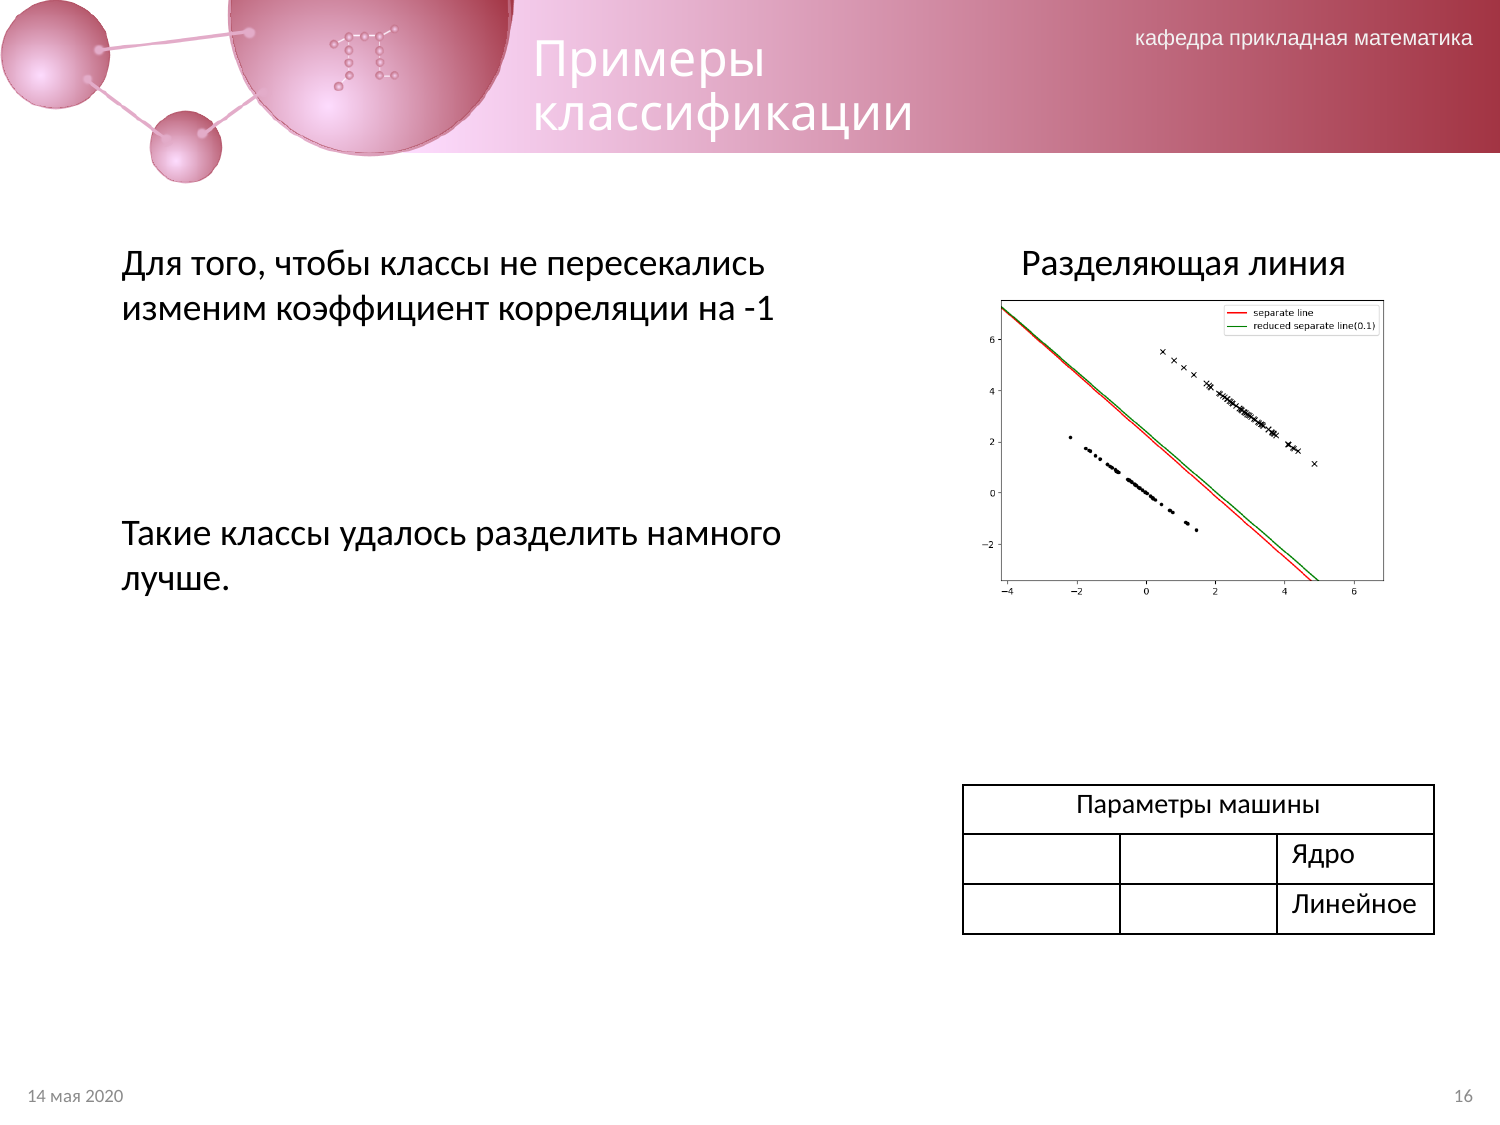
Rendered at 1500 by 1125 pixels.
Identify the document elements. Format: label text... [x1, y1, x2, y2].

title Примеры классификации [517, 25, 1121, 149]
picture [0, 0, 1500, 1125]
slide_number 16 [1150, 1065, 1488, 1125]
text_box Разделяющая линия [1006, 230, 1393, 290]
slide_number 14 мая 2020 [11, 1065, 350, 1125]
